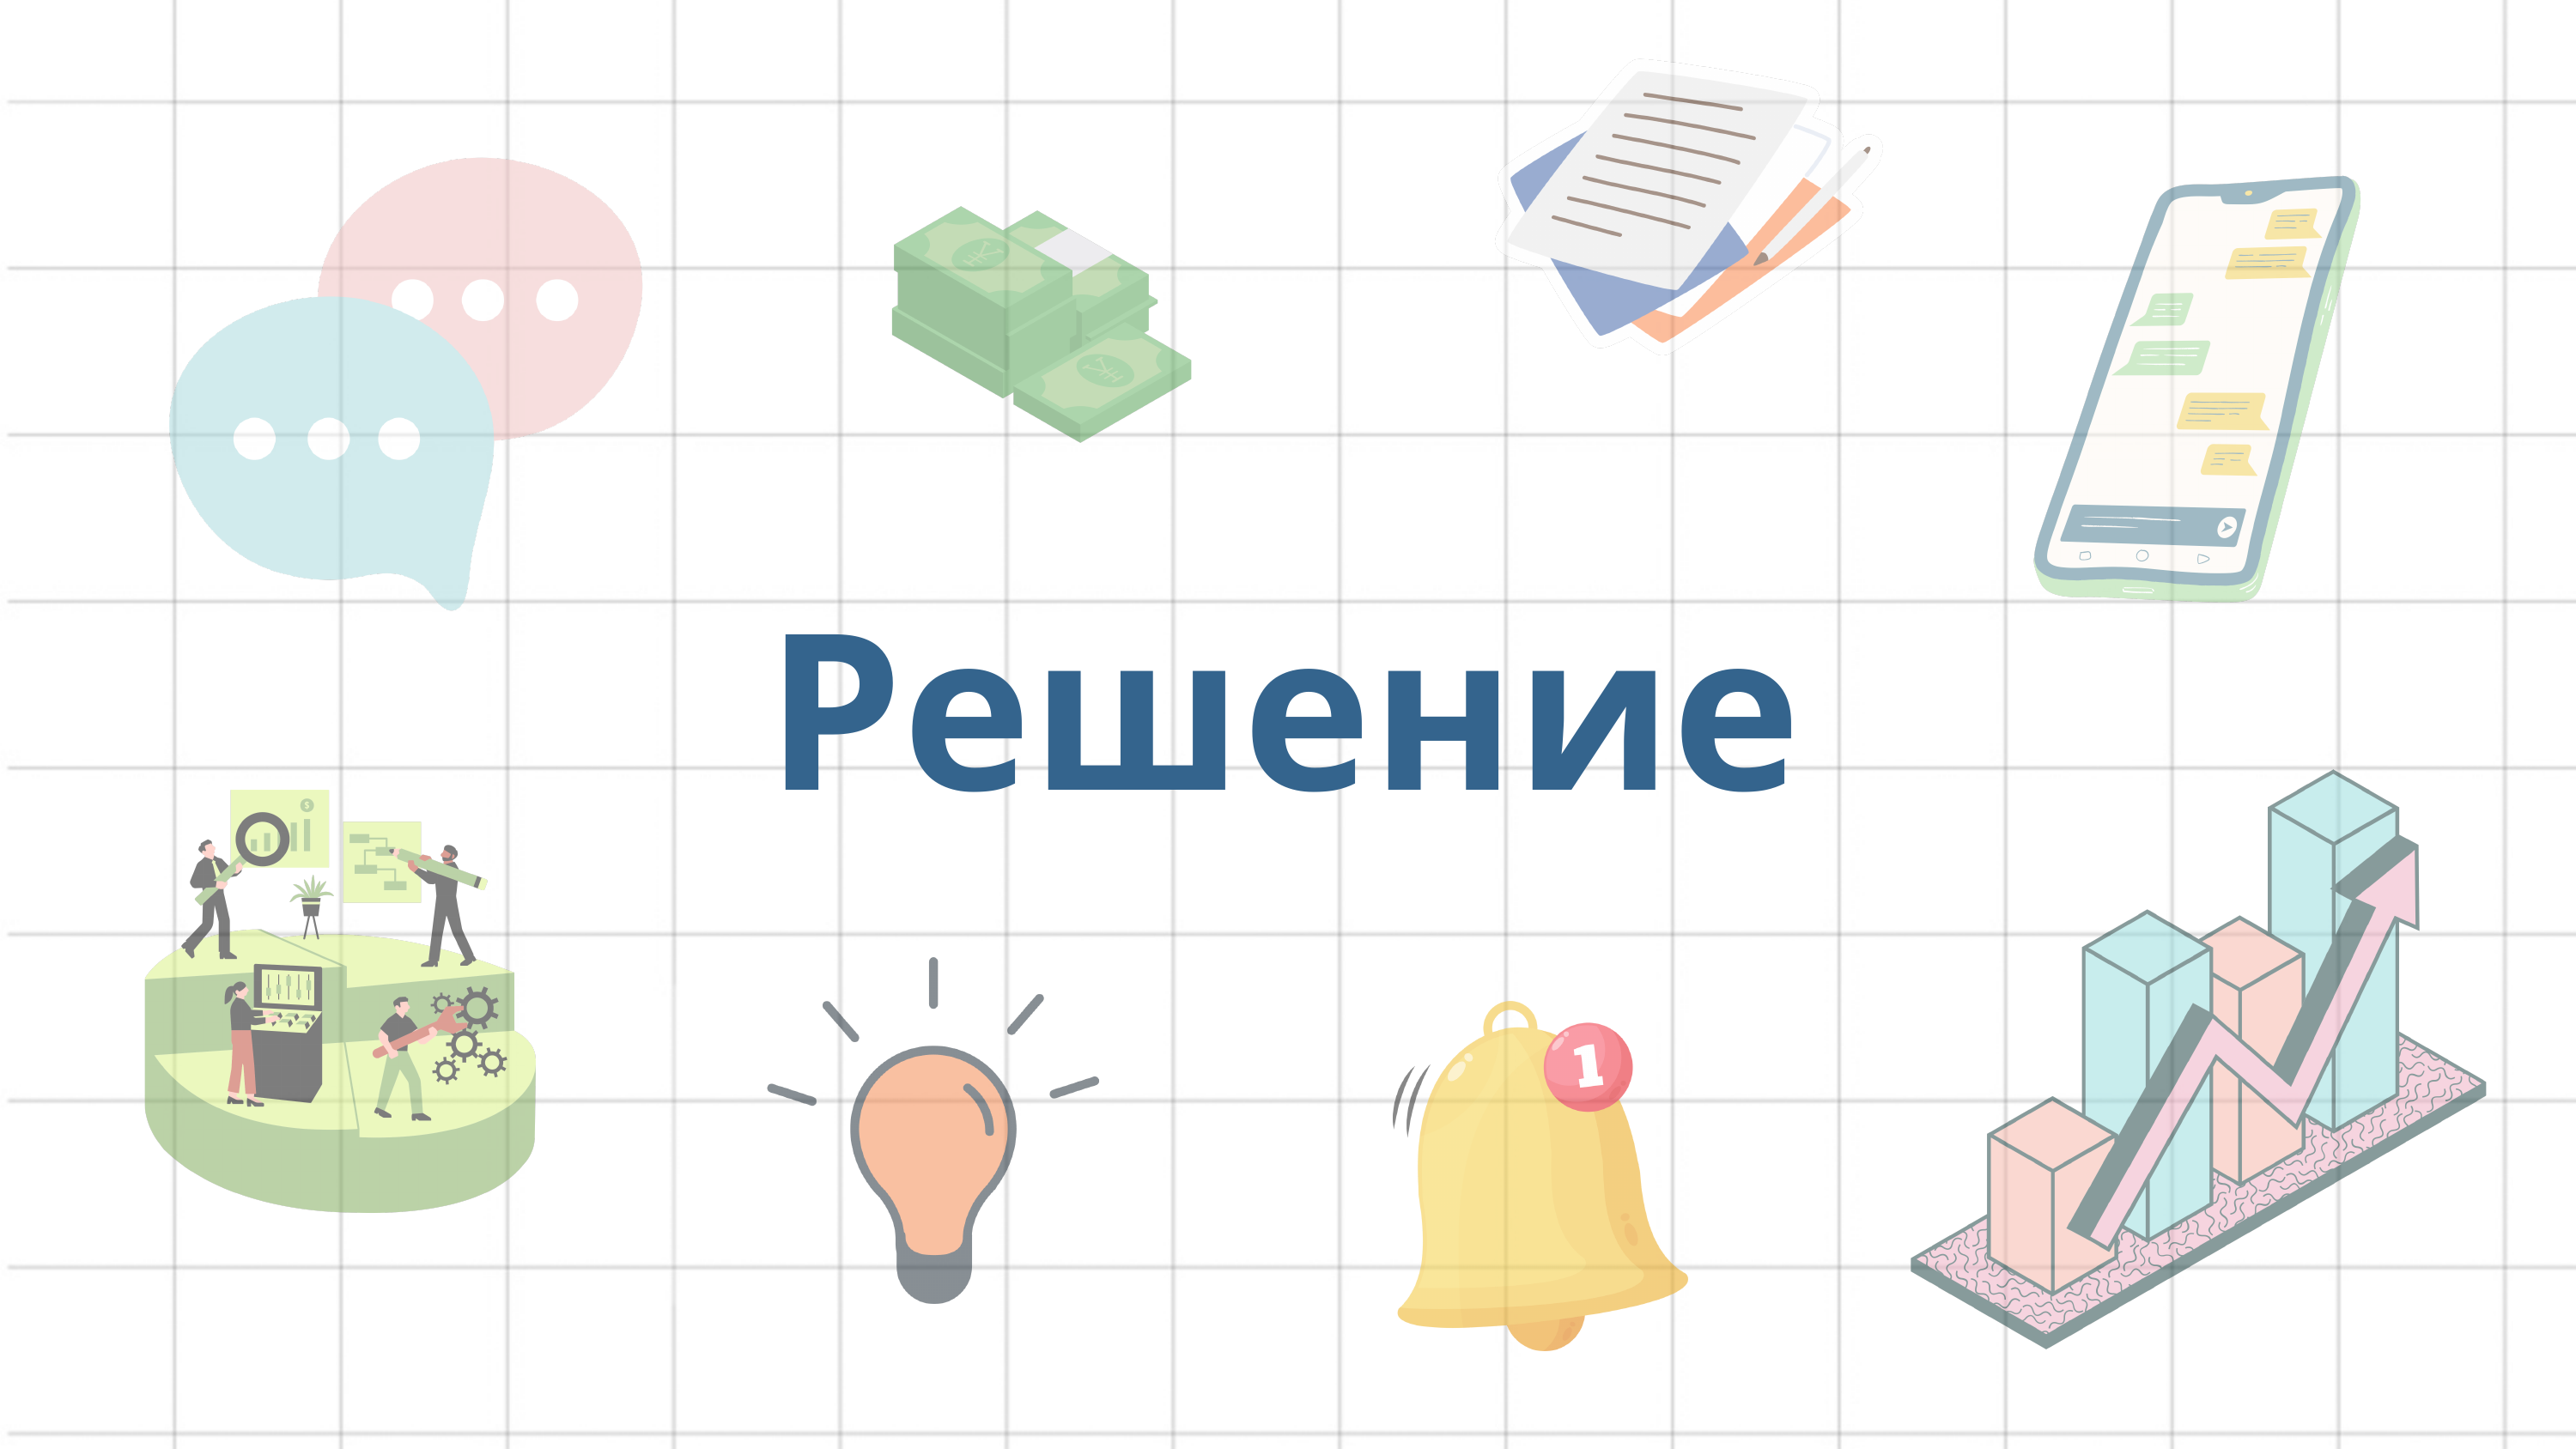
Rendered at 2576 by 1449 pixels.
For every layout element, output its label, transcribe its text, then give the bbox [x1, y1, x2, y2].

text_box [1911, 769, 2487, 1349]
text_box Решение [649, 528, 1919, 834]
text_box [1393, 1001, 1688, 1351]
text_box [2032, 175, 2365, 603]
text_box [0, 0, 2576, 1449]
text_box [766, 957, 1100, 1304]
text_box [150, 144, 661, 615]
text_box [144, 790, 536, 1214]
text_box [891, 206, 1192, 443]
text_box [1493, 58, 1883, 355]
